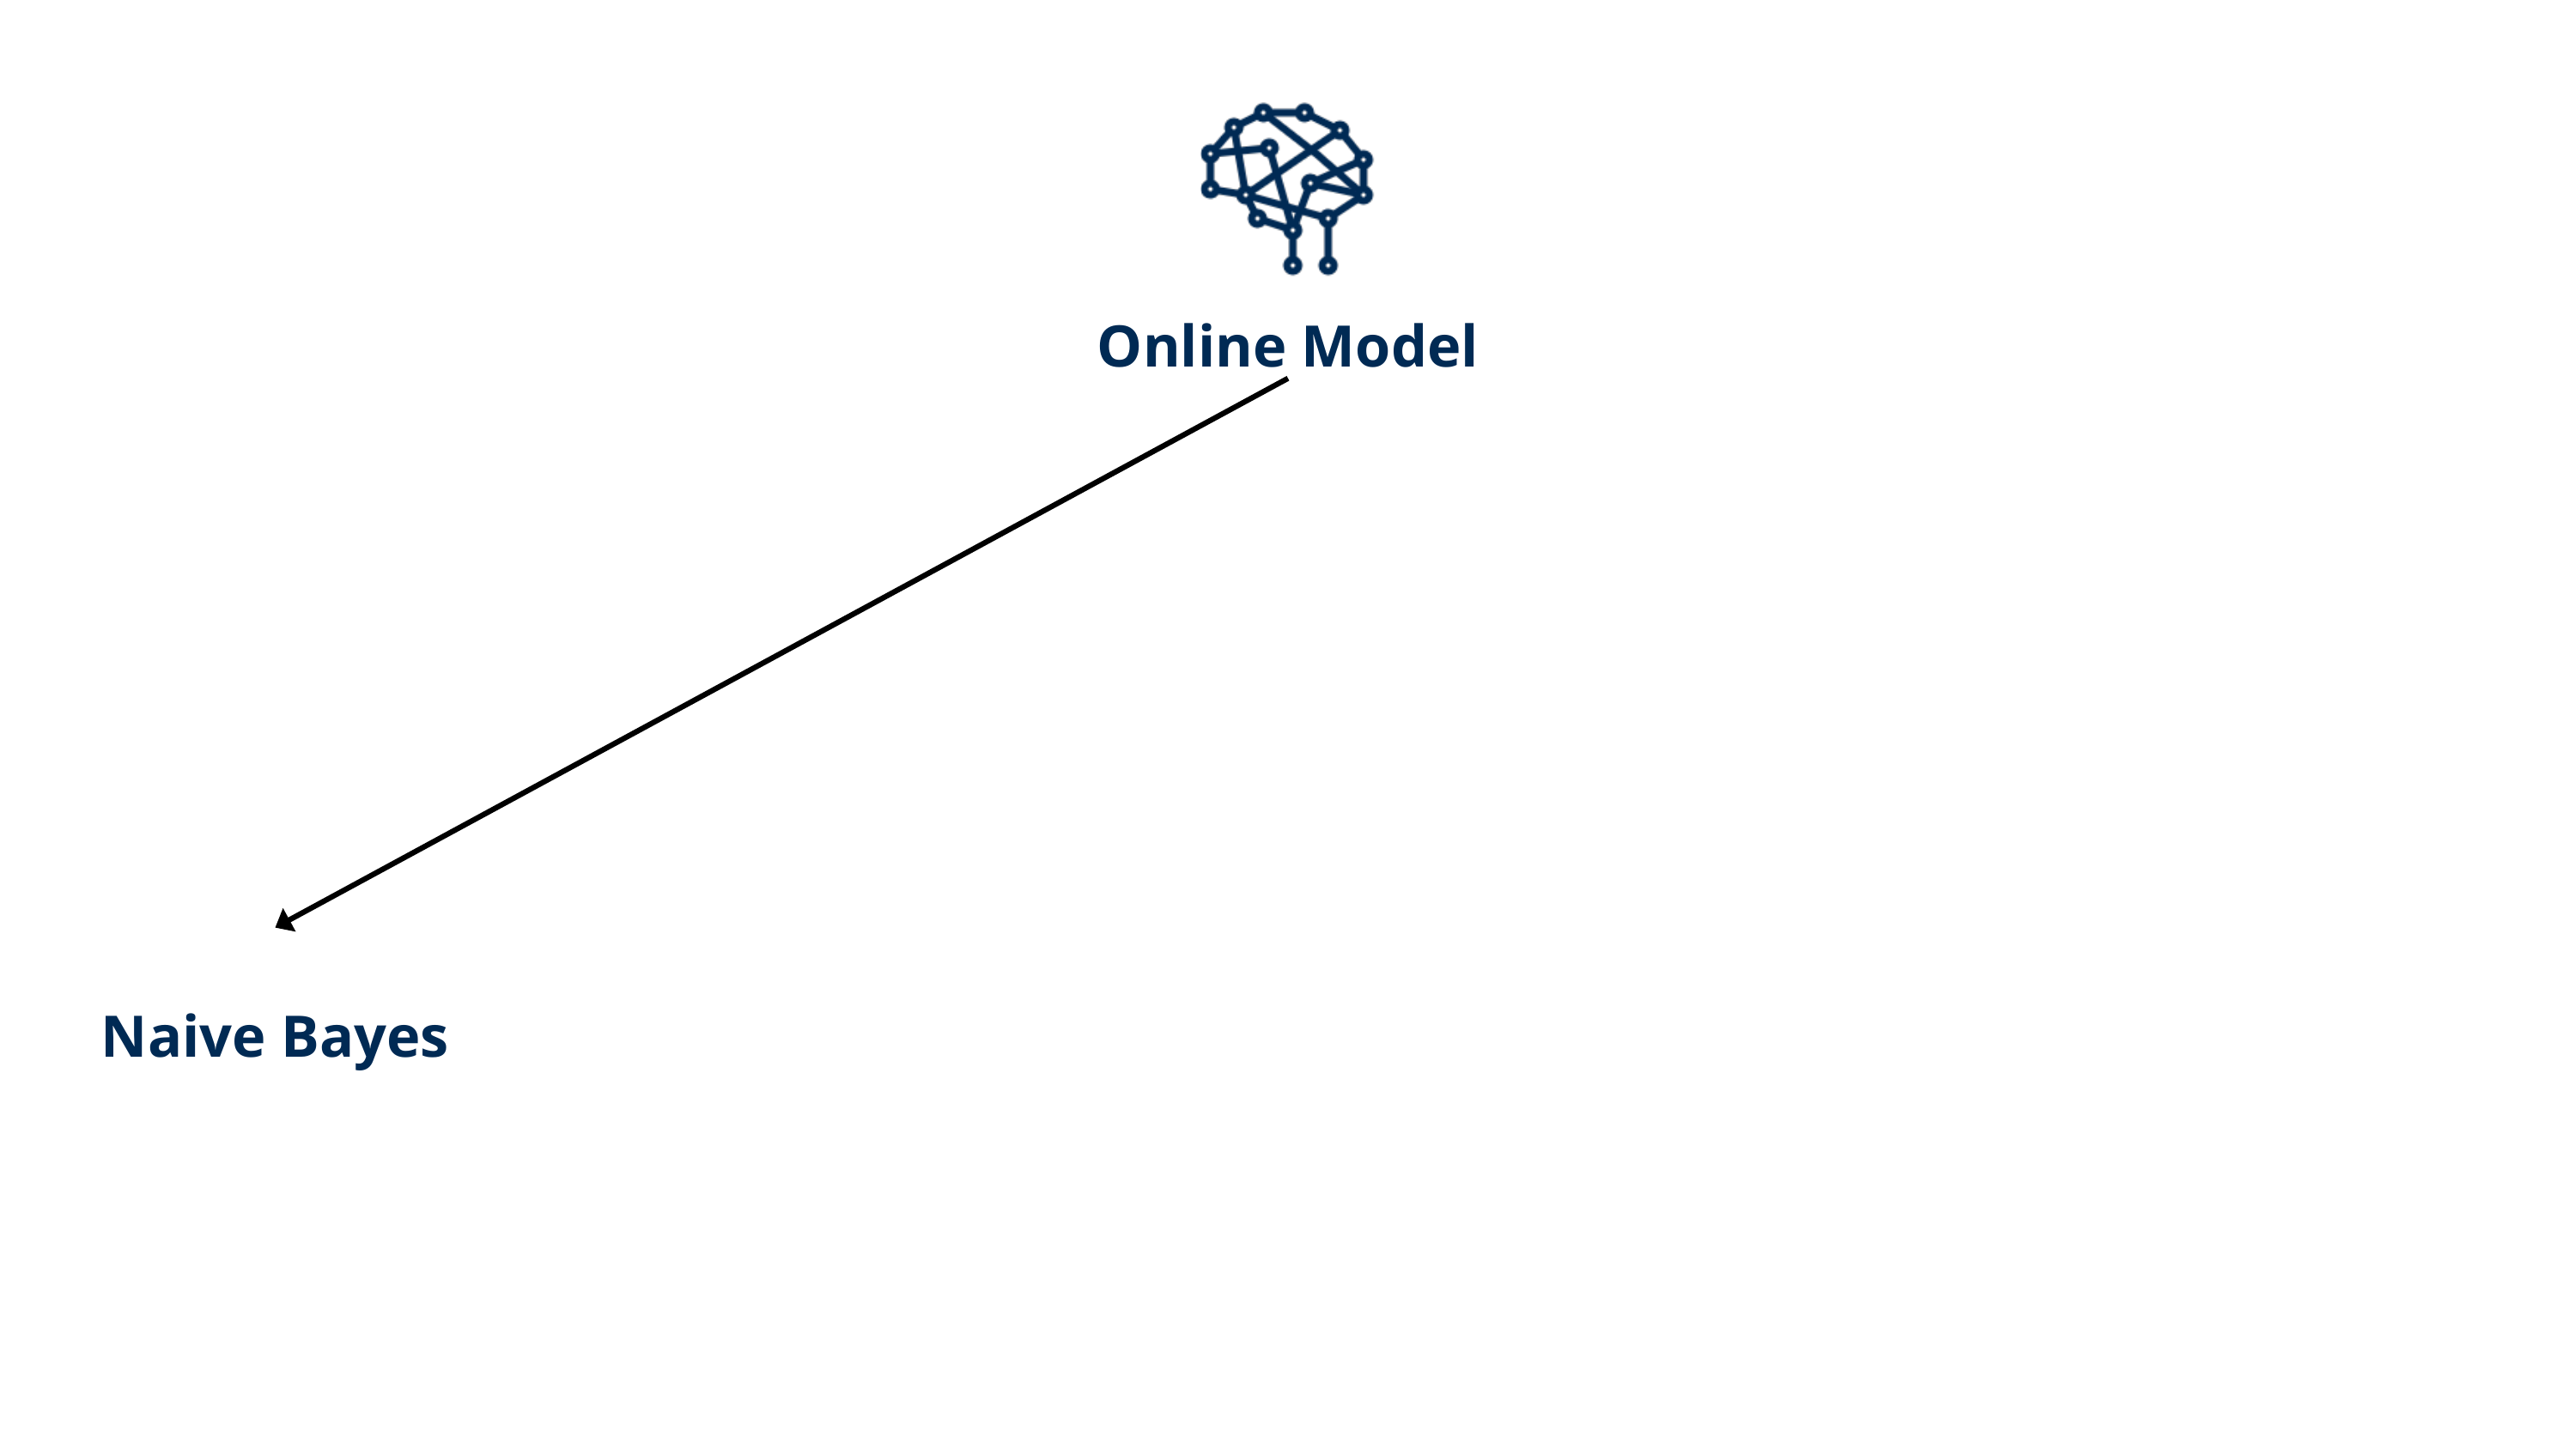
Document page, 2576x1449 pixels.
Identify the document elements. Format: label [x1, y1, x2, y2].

text_box [77, 100, 1598, 1069]
